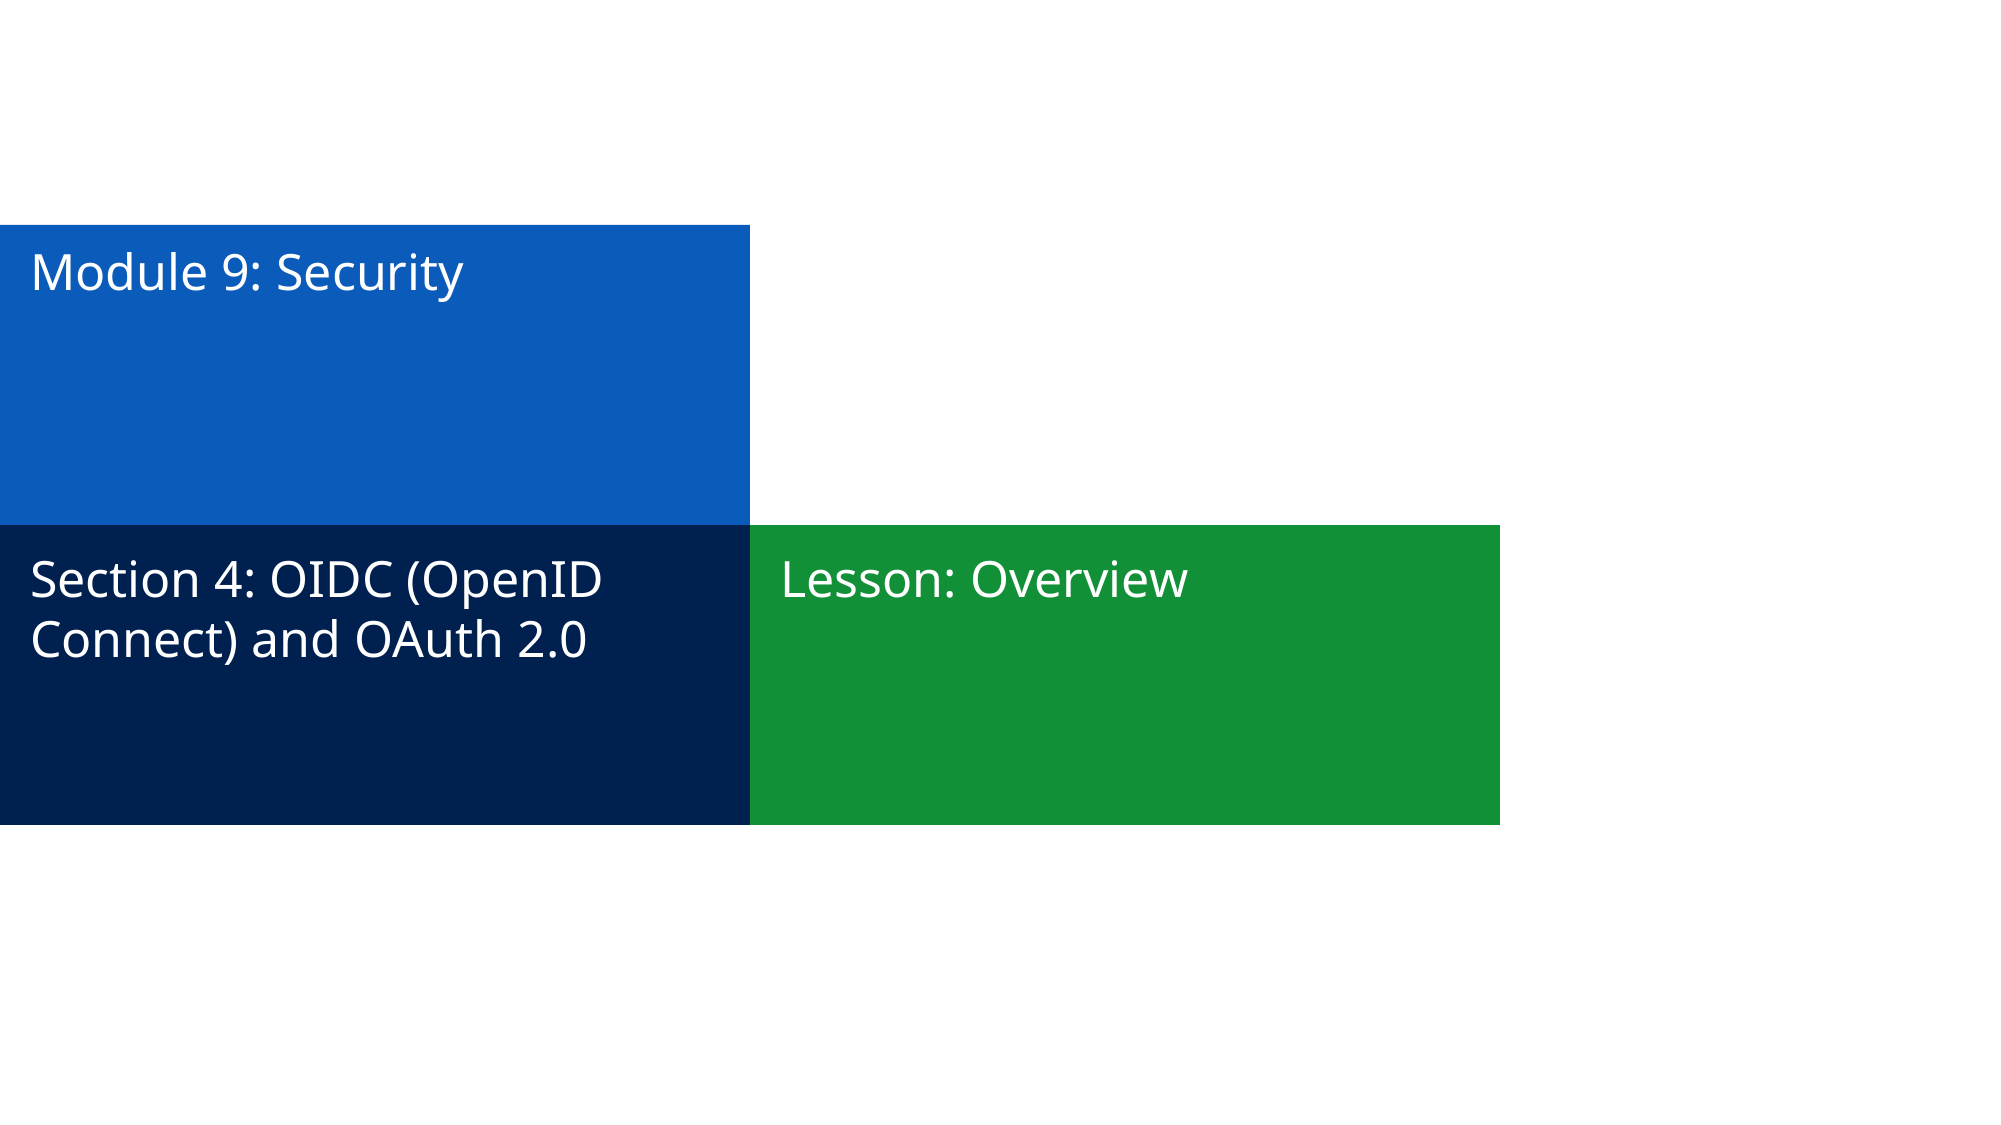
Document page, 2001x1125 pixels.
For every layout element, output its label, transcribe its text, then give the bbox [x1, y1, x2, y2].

list Lesson: Overview [750, 525, 1500, 825]
title Module 9: Security [0, 224, 750, 525]
list Section 4: OIDC (OpenID Connect) and OAuth 2.0 [0, 525, 750, 825]
